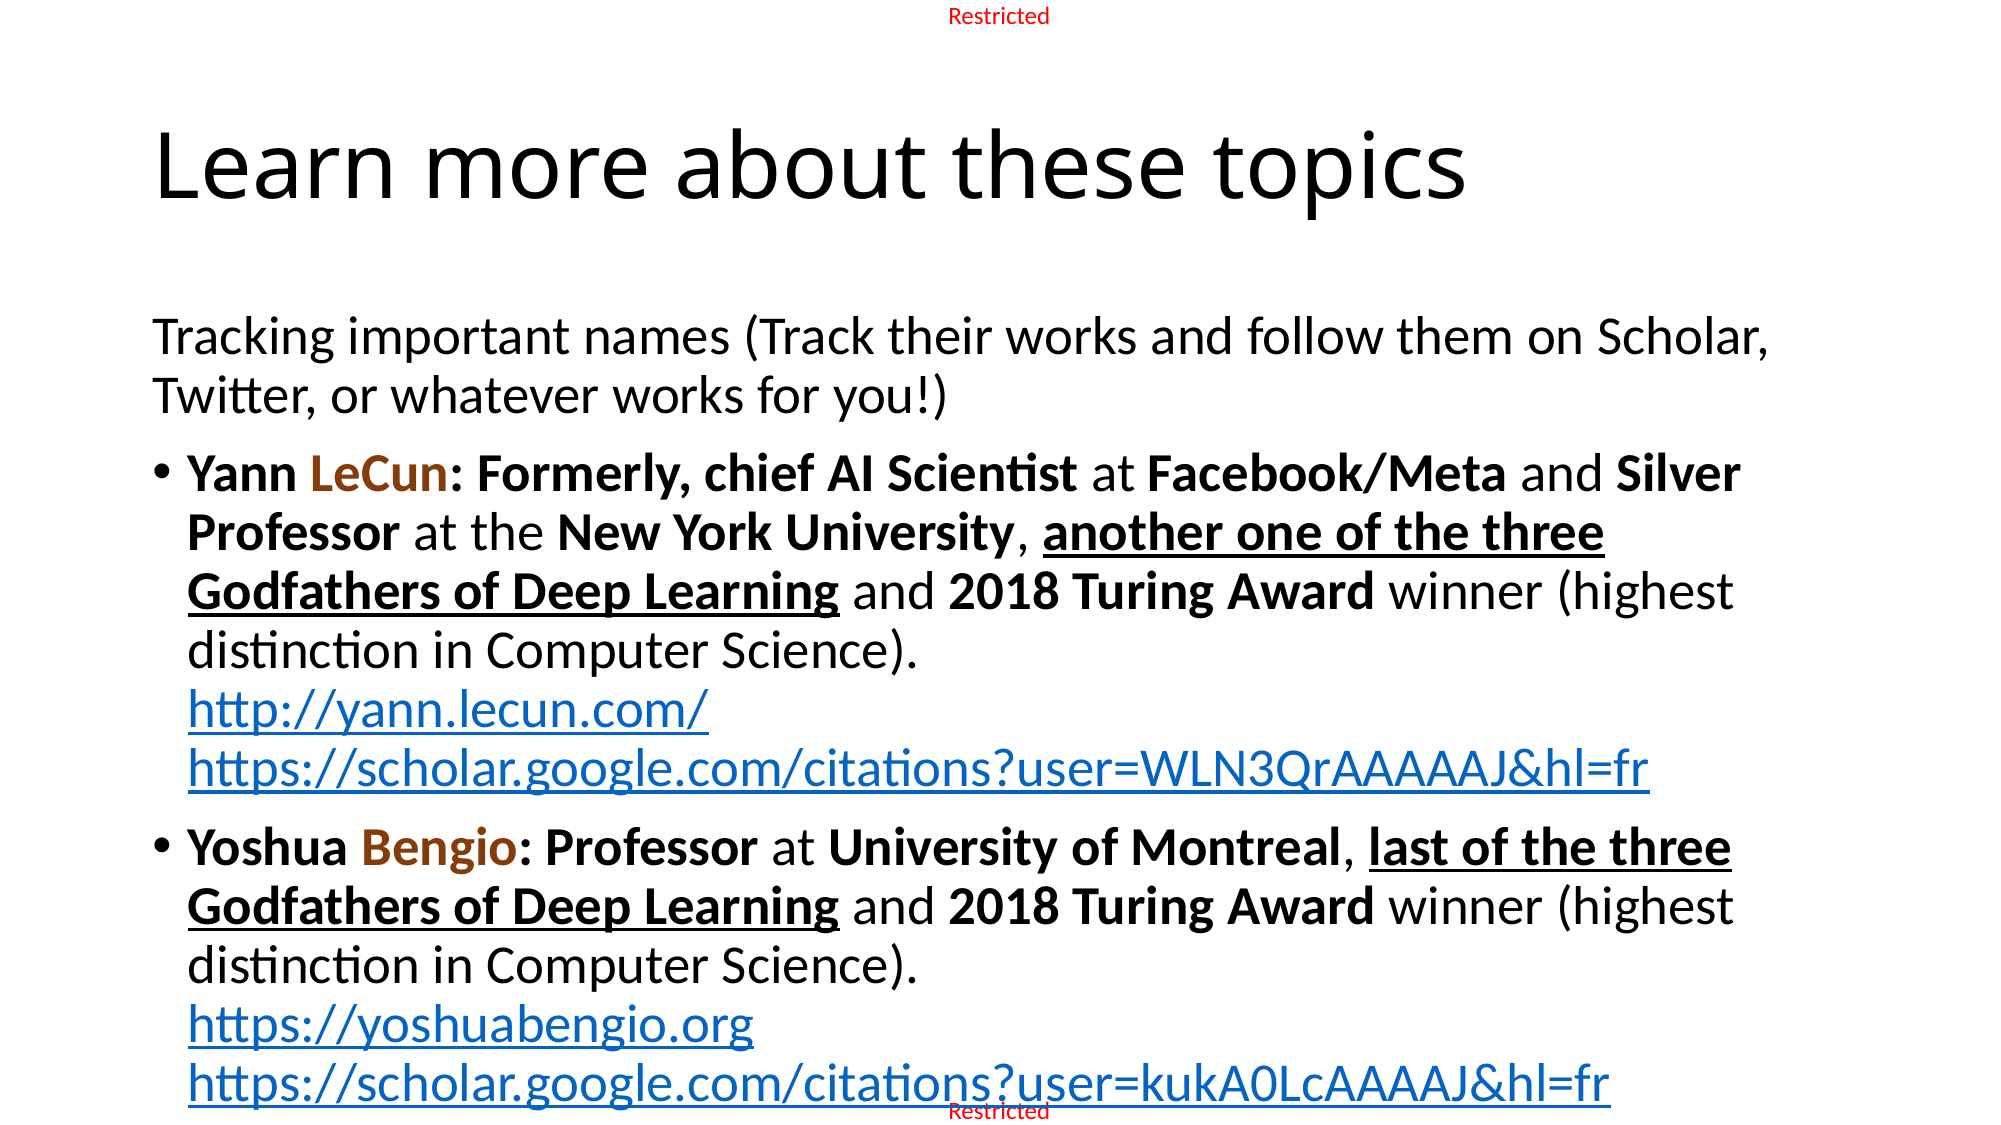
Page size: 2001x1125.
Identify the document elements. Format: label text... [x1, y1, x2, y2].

list Tracking important names (Track their works and follow them on Scholar, Twitter, or whatever works for you!) Yann LeCun: Formerly, chief AI Scientist at Facebook/Meta and Silver Professor at the New York University, another one of the three Godfathers of Deep Learning and 2018 Turing Award winner (highest distinction in Computer Science). http://yann.lecun.com/ https://scholar.google.com/citations?user=WLN3QrAAAAAJ&hl=fr Yoshua Bengio: Professor at University of Montreal, last of the three Godfathers of Deep Learning and 2018 Turing Award winner (highest distinction in Computer Science). https://yoshuabengio.org https://scholar.google.com/citations?user=kukA0LcAAAAJ&hl=fr [137, 299, 1863, 1125]
title Learn more about these topics [137, 59, 1863, 278]
